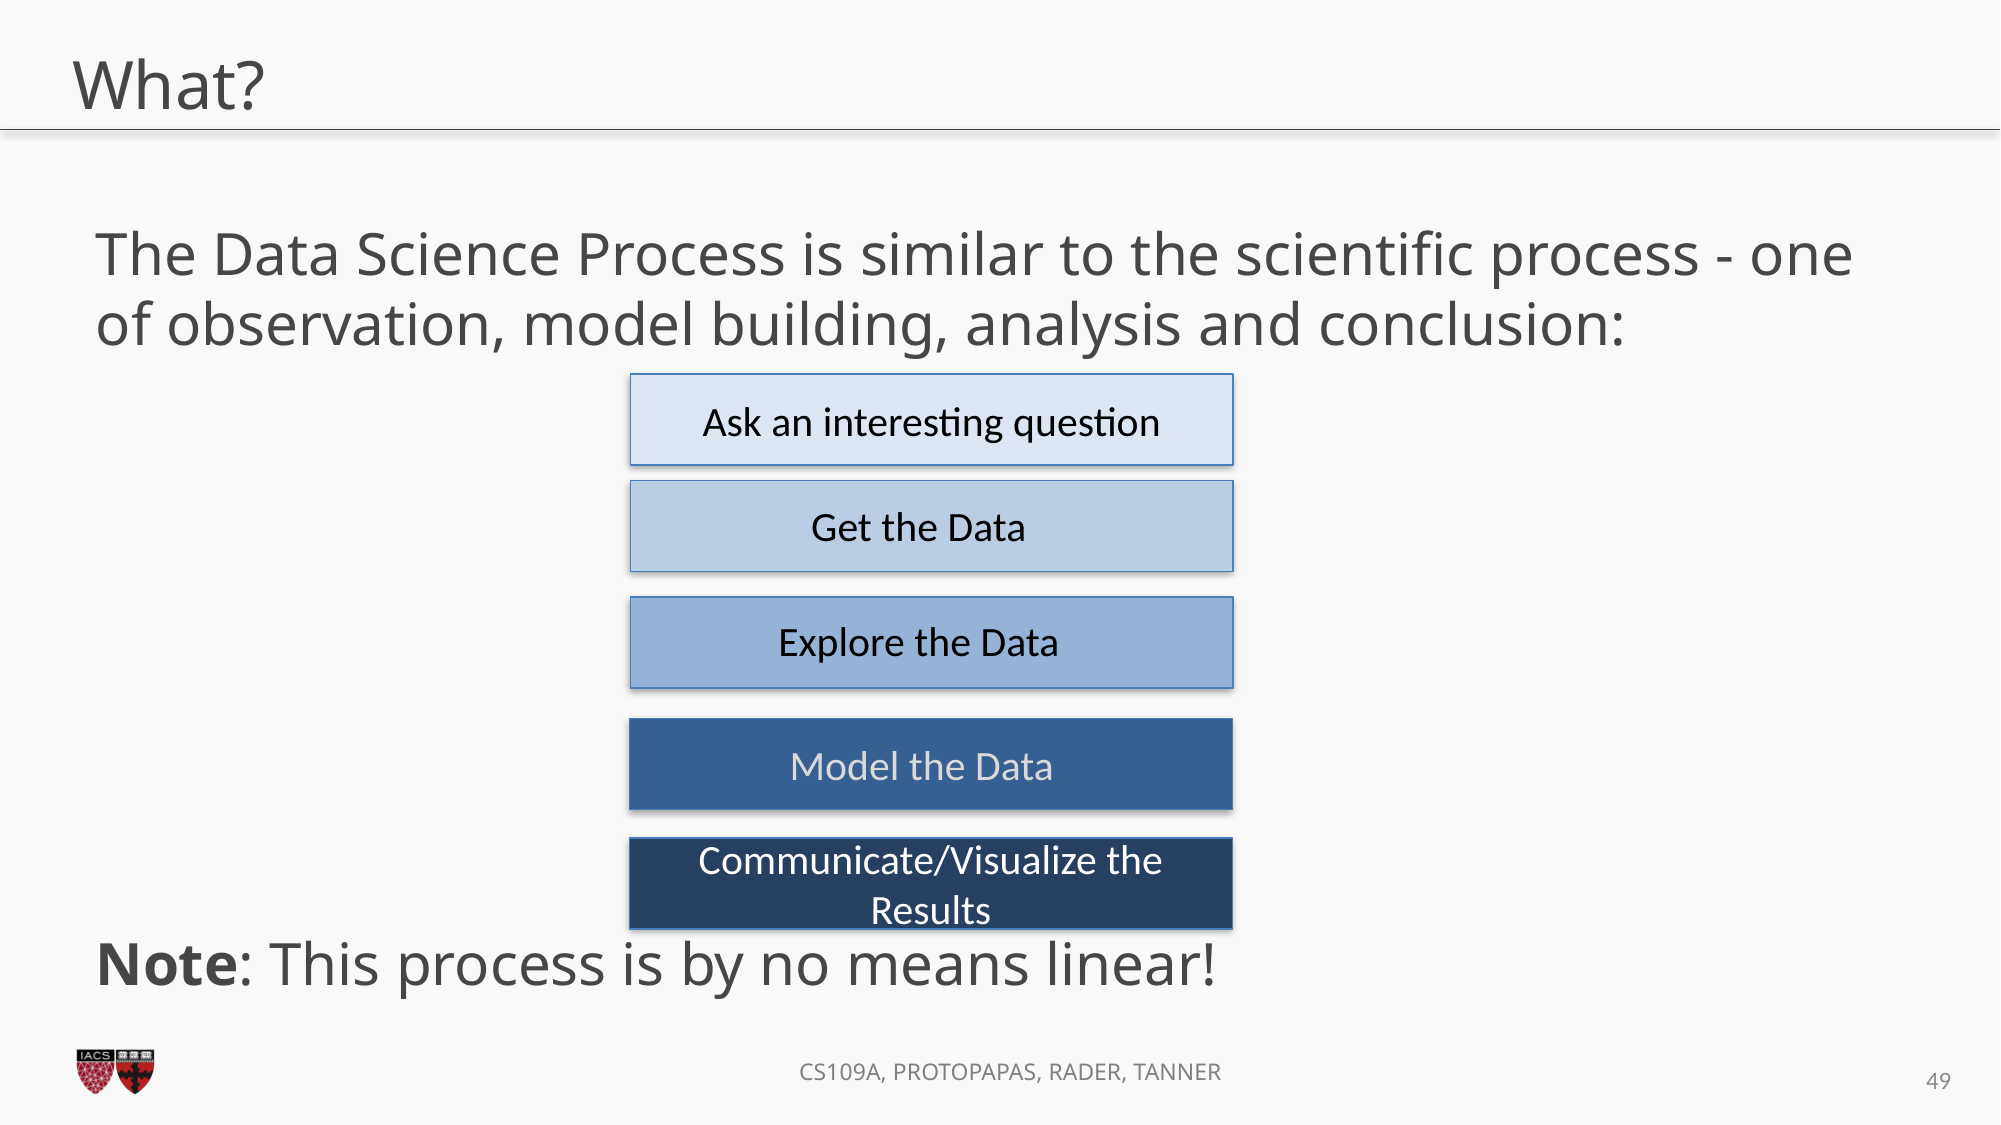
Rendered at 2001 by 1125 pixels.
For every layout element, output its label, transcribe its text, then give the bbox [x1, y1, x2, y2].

picture [75, 1049, 155, 1095]
text_box Model the Data [759, 731, 1085, 797]
text_box [629, 837, 637, 930]
text_box [630, 480, 1234, 572]
text_box Get the Data [784, 492, 1054, 557]
title What? [57, 35, 1943, 162]
text_box Ask an interesting question [630, 373, 1234, 466]
text_box [630, 596, 1234, 689]
text_box Explore the Data [746, 607, 1091, 673]
list The Data Science Process is similar to the scientific process - one of observation, model building, analysis and conclusion: Note: This process is by no means linear! [81, 209, 1922, 1050]
slide_number 49 [1500, 1050, 1967, 1110]
text_box [1225, 837, 1233, 930]
text_box Communicate/Visualize the Results [637, 825, 1225, 941]
text_box [629, 718, 1233, 810]
